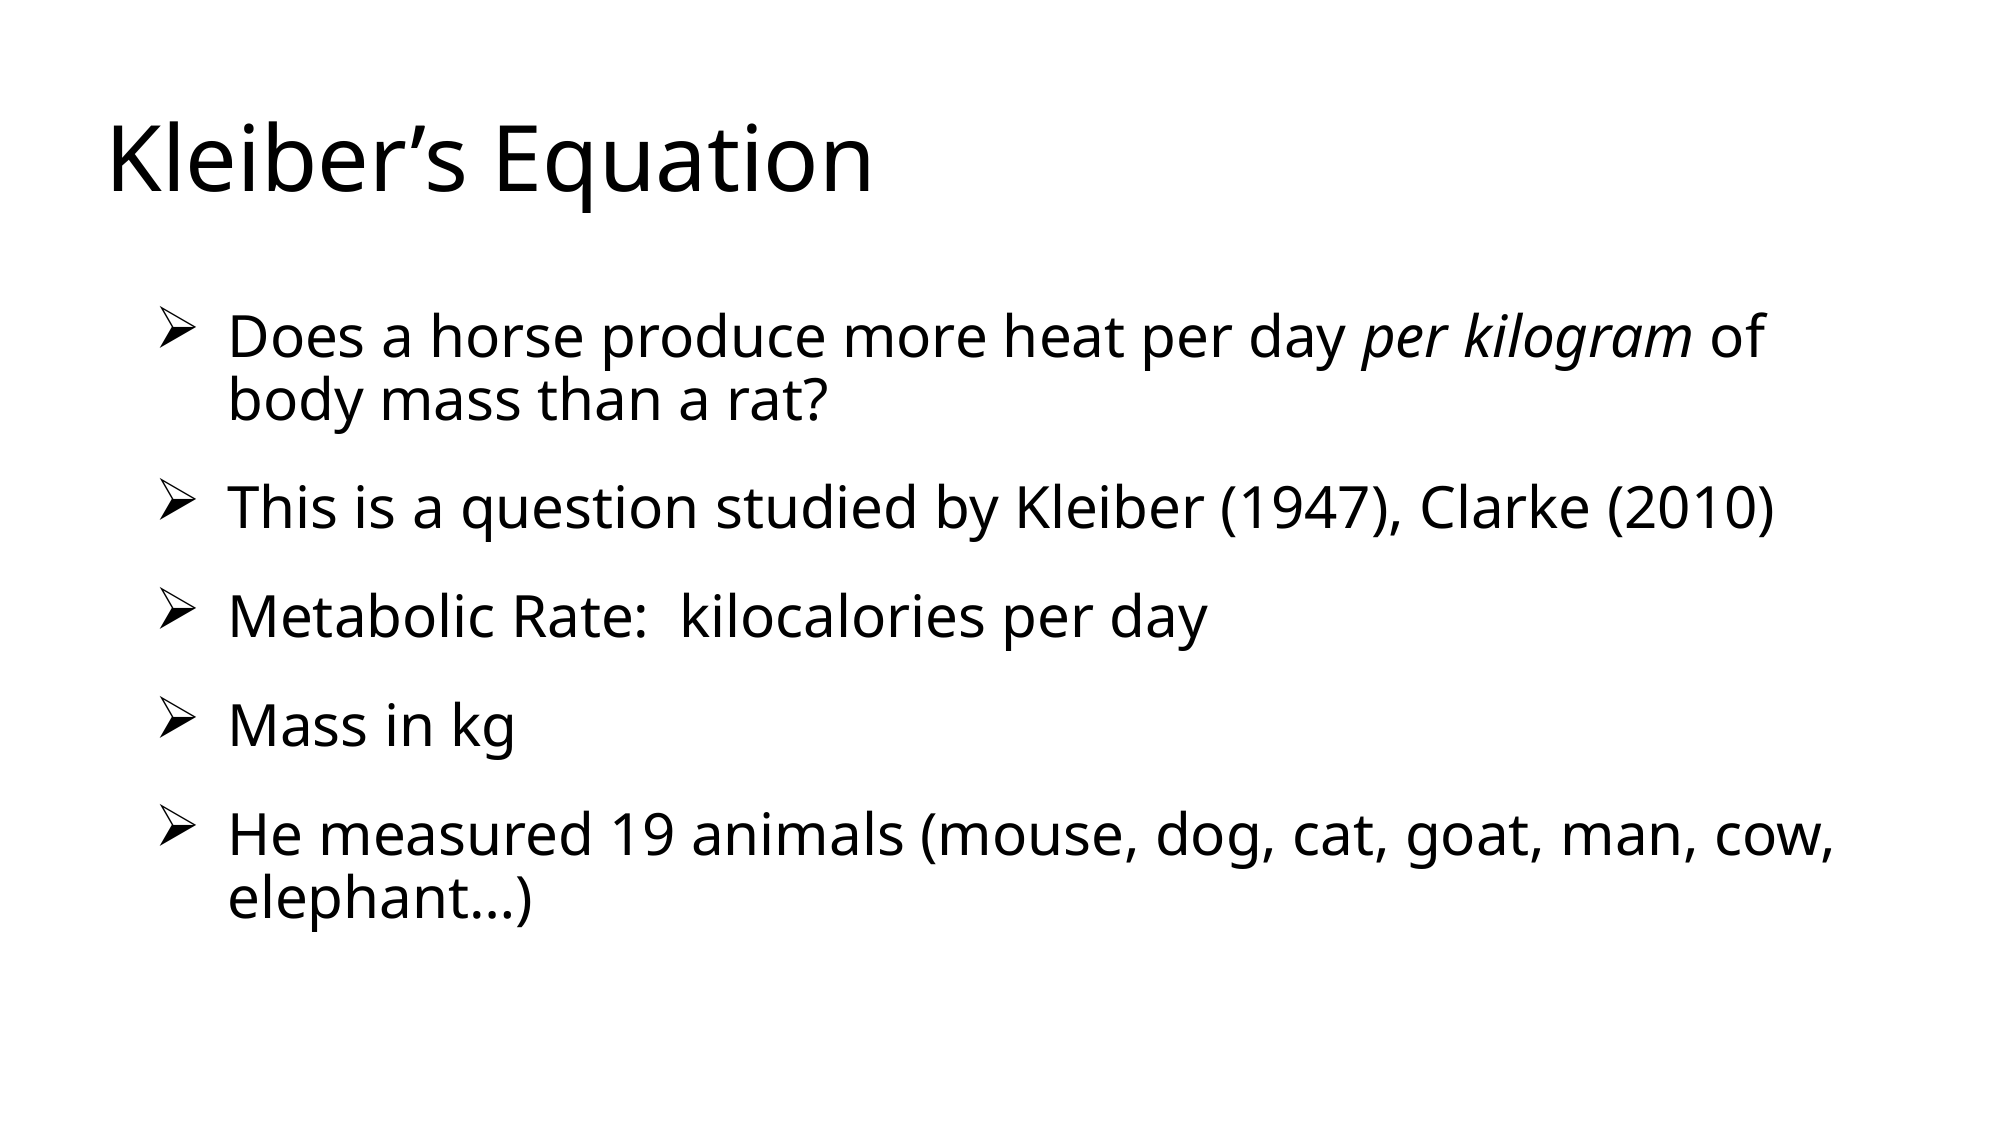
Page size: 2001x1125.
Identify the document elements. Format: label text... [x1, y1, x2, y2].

title Kleiber’s Equation [90, 52, 1863, 271]
list Does a horse produce more heat per day per kilogram of body mass than a rat? This is a question studied by Kleiber (1947), Clarke (2010) Metabolic Rate: kilocalories per day Mass in kg He measured 19 animals (mouse, dog, cat, goat, man, cow, elephant…) [137, 299, 1863, 1014]
